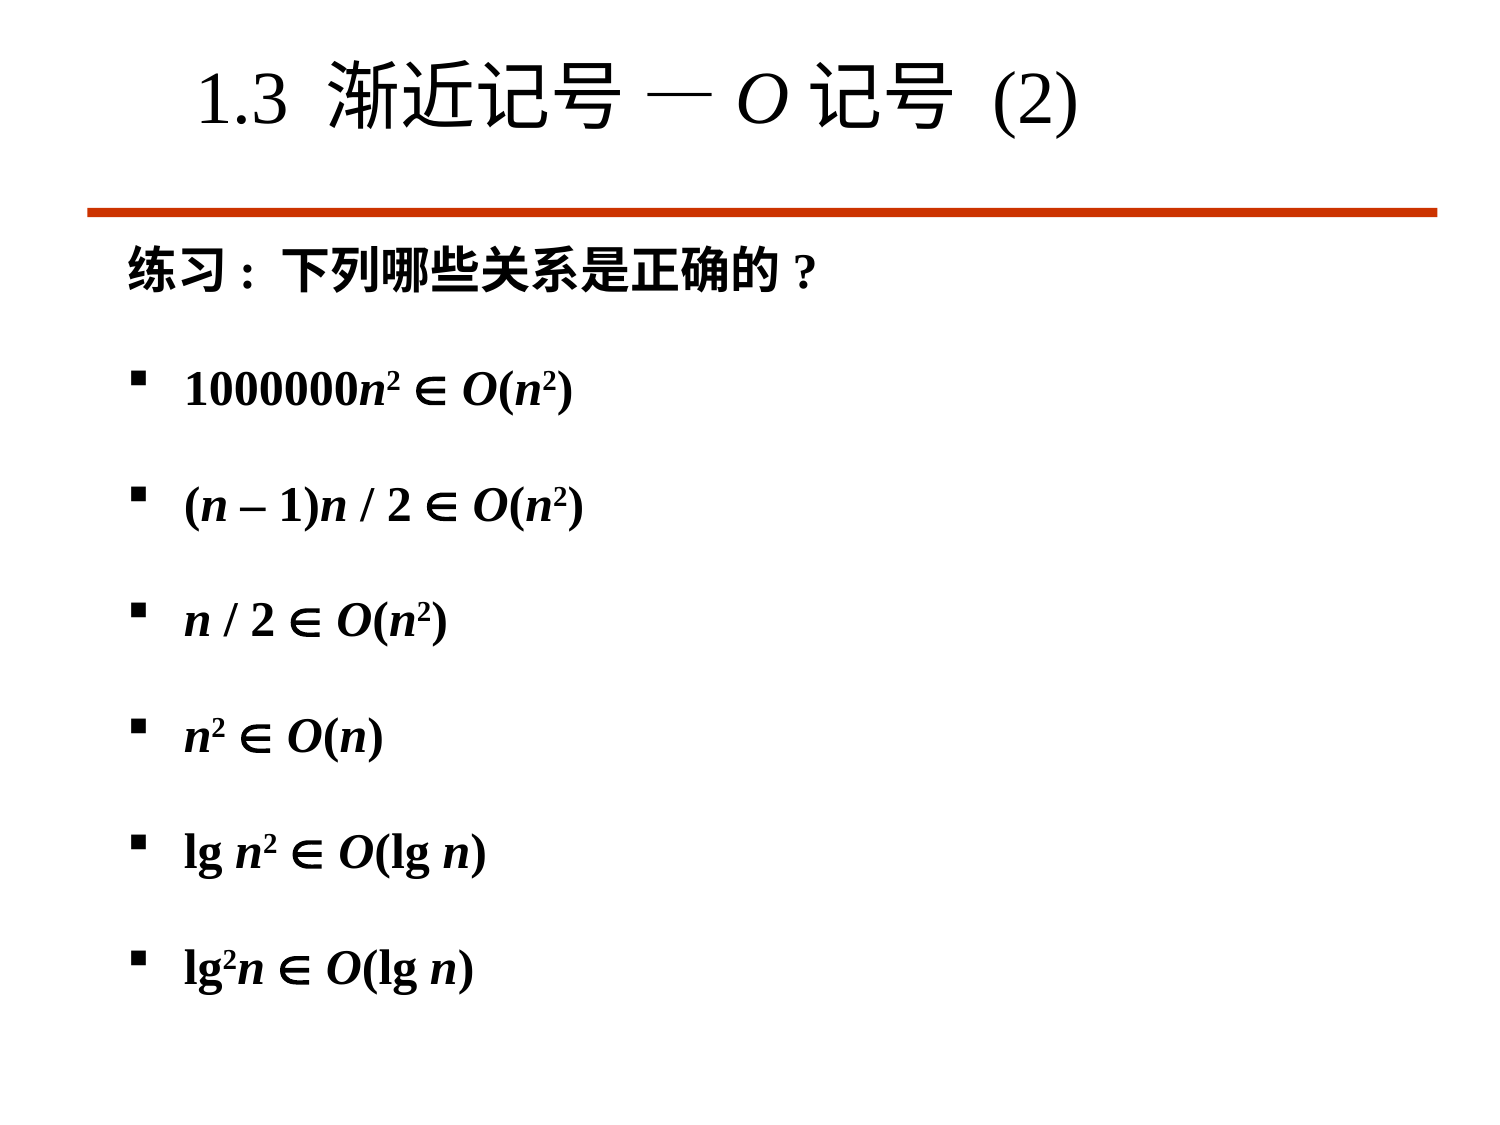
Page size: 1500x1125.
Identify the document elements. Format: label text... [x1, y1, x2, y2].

title 1.3 渐近记号 —O记号 (2) [0, 24, 1275, 163]
list 练习: 下列哪些关系是正确的? 1000000n2  O(n2) (n – 1)n / 2  O(n2) n / 2  O(n2) n2  O(n) lg n2  O(lg n) lg2n  O(lg n) [112, 237, 1500, 1075]
